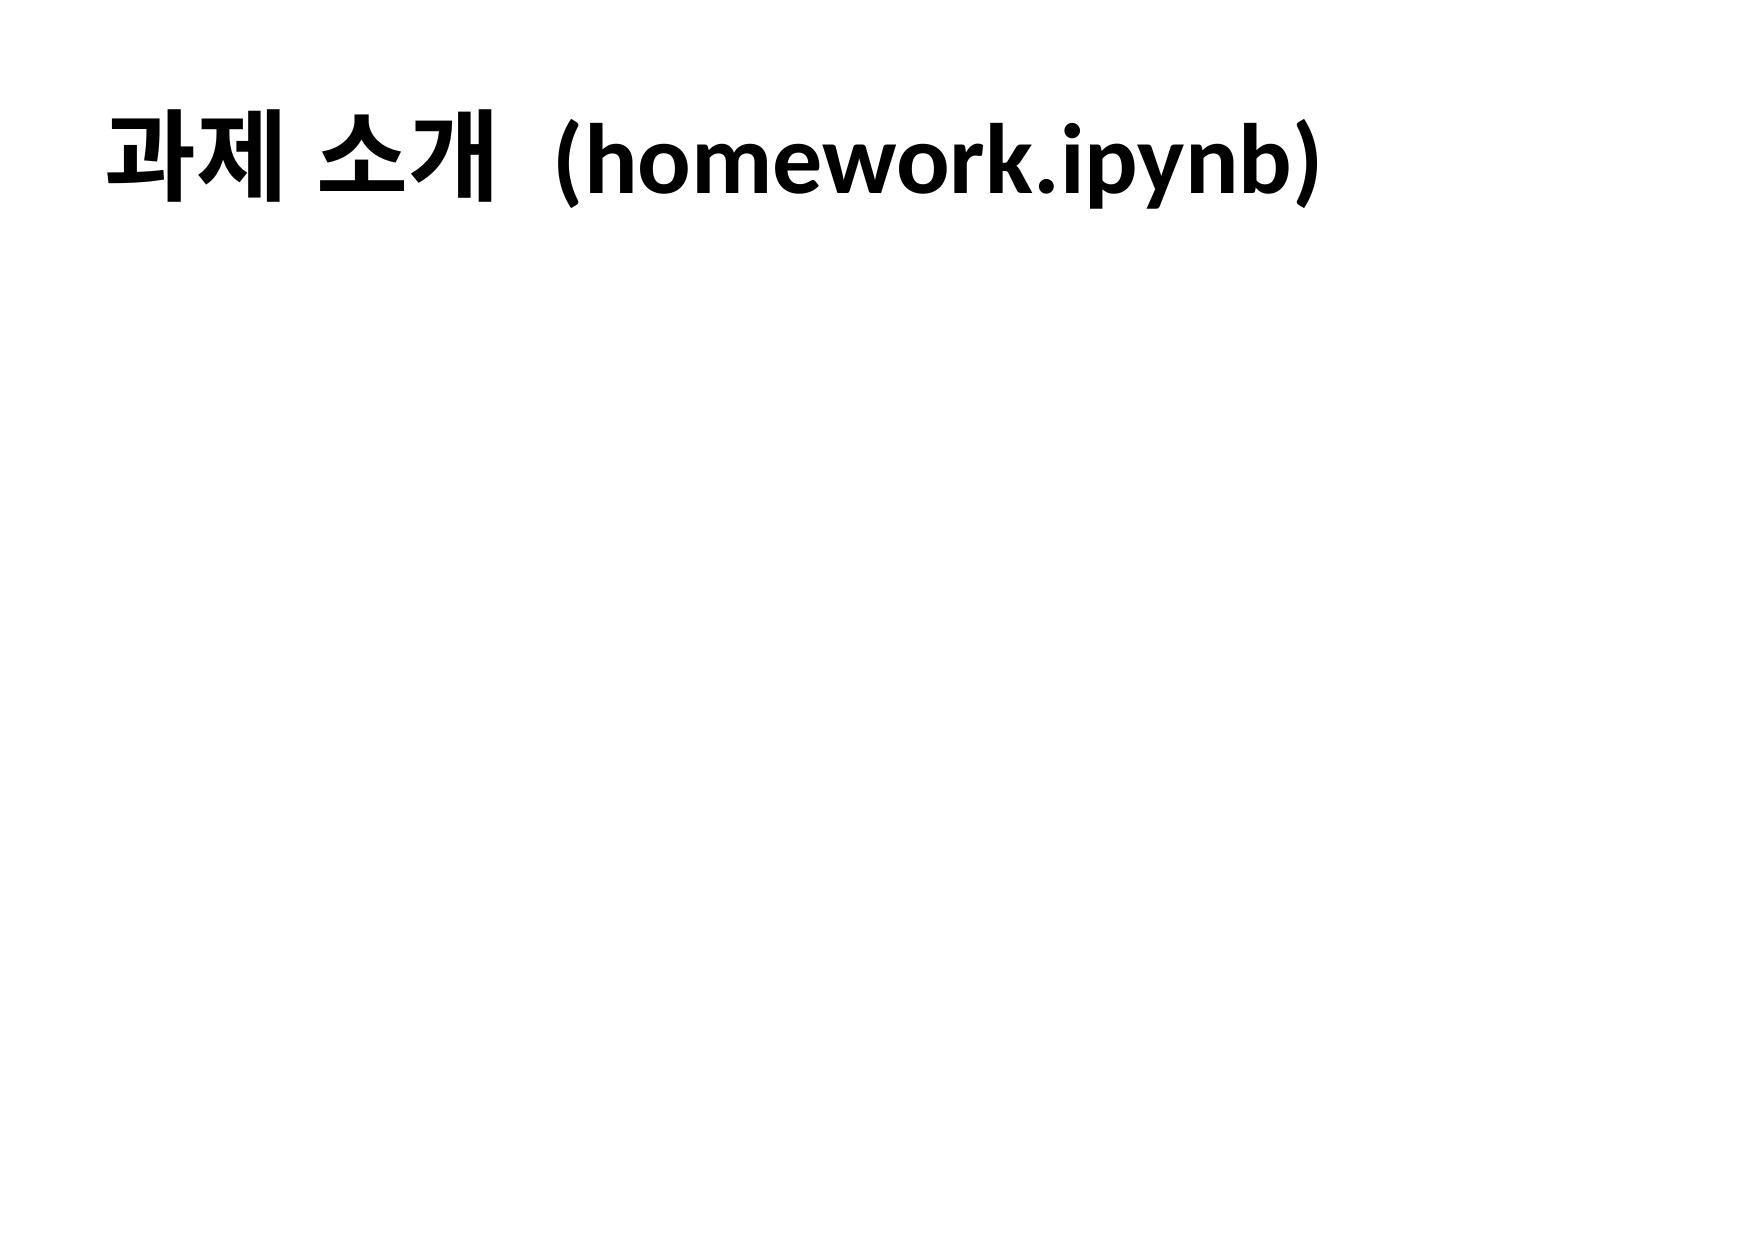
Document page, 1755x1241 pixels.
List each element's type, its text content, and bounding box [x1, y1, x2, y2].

title 과제 소개 (homework.ipynb) [87, 49, 1667, 257]
